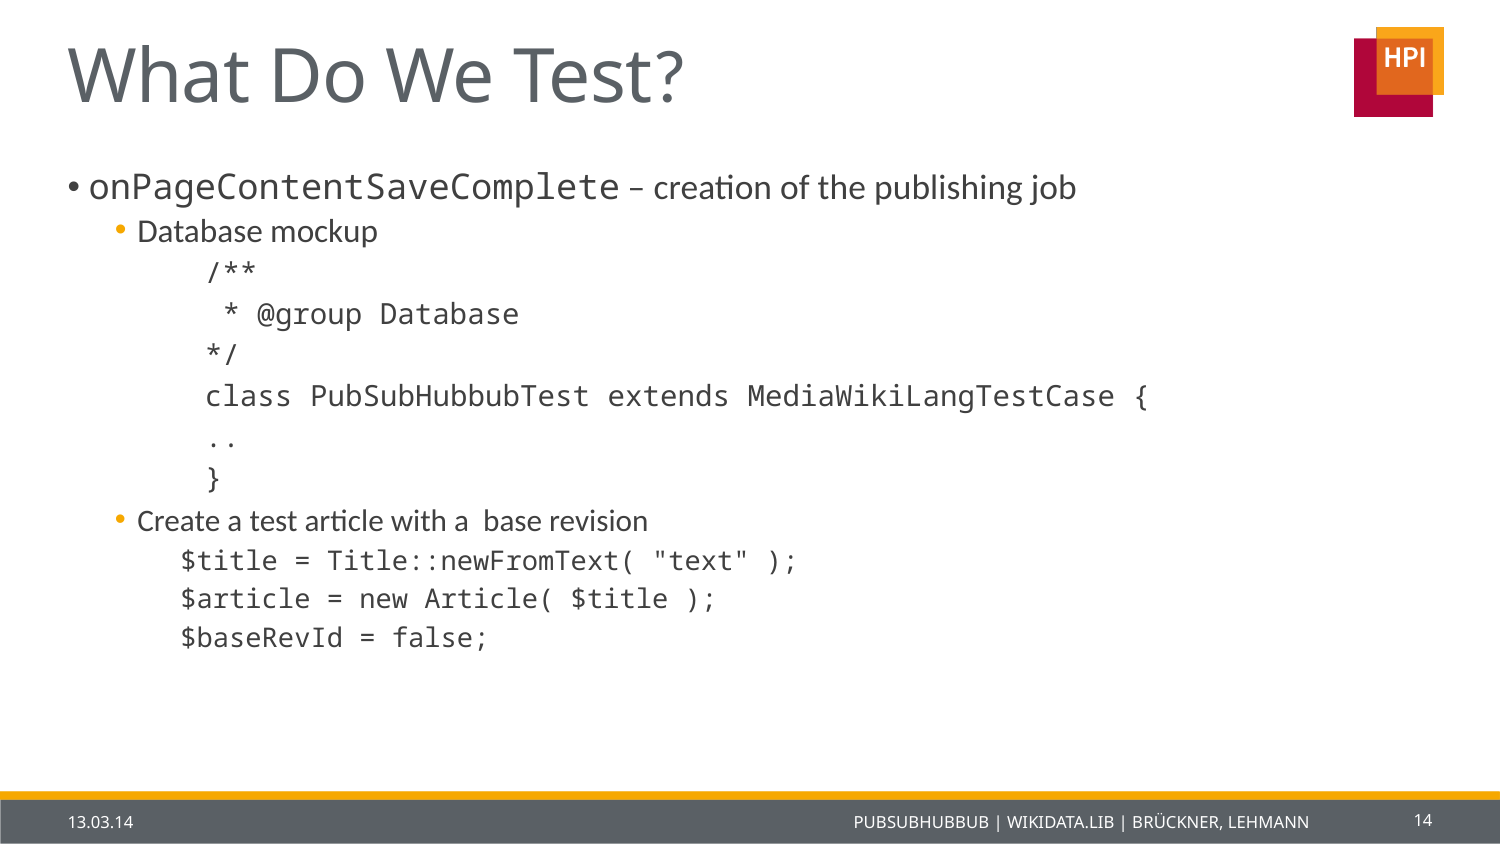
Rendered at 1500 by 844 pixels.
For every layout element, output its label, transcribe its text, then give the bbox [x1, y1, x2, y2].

title What Do We Test? [56, 0, 1299, 124]
list onPageContentSaveComplete – creation of the publishing job Database mockup /** * @group Database */ class PubSubHubbubTest extends MediaWikiLangTestCase { .. } Create a test article with a base revision $title = Title::newFromText( "text" ); $article = new Article( $title ); $baseRevId = false; [56, 163, 1444, 748]
footer PubSubHubbub | Wikidata.lib | BrÜckner, Lehmann [178, 799, 1322, 844]
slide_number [56, 799, 175, 844]
picture [1354, 27, 1444, 117]
slide_number 14 [1326, 799, 1444, 844]
